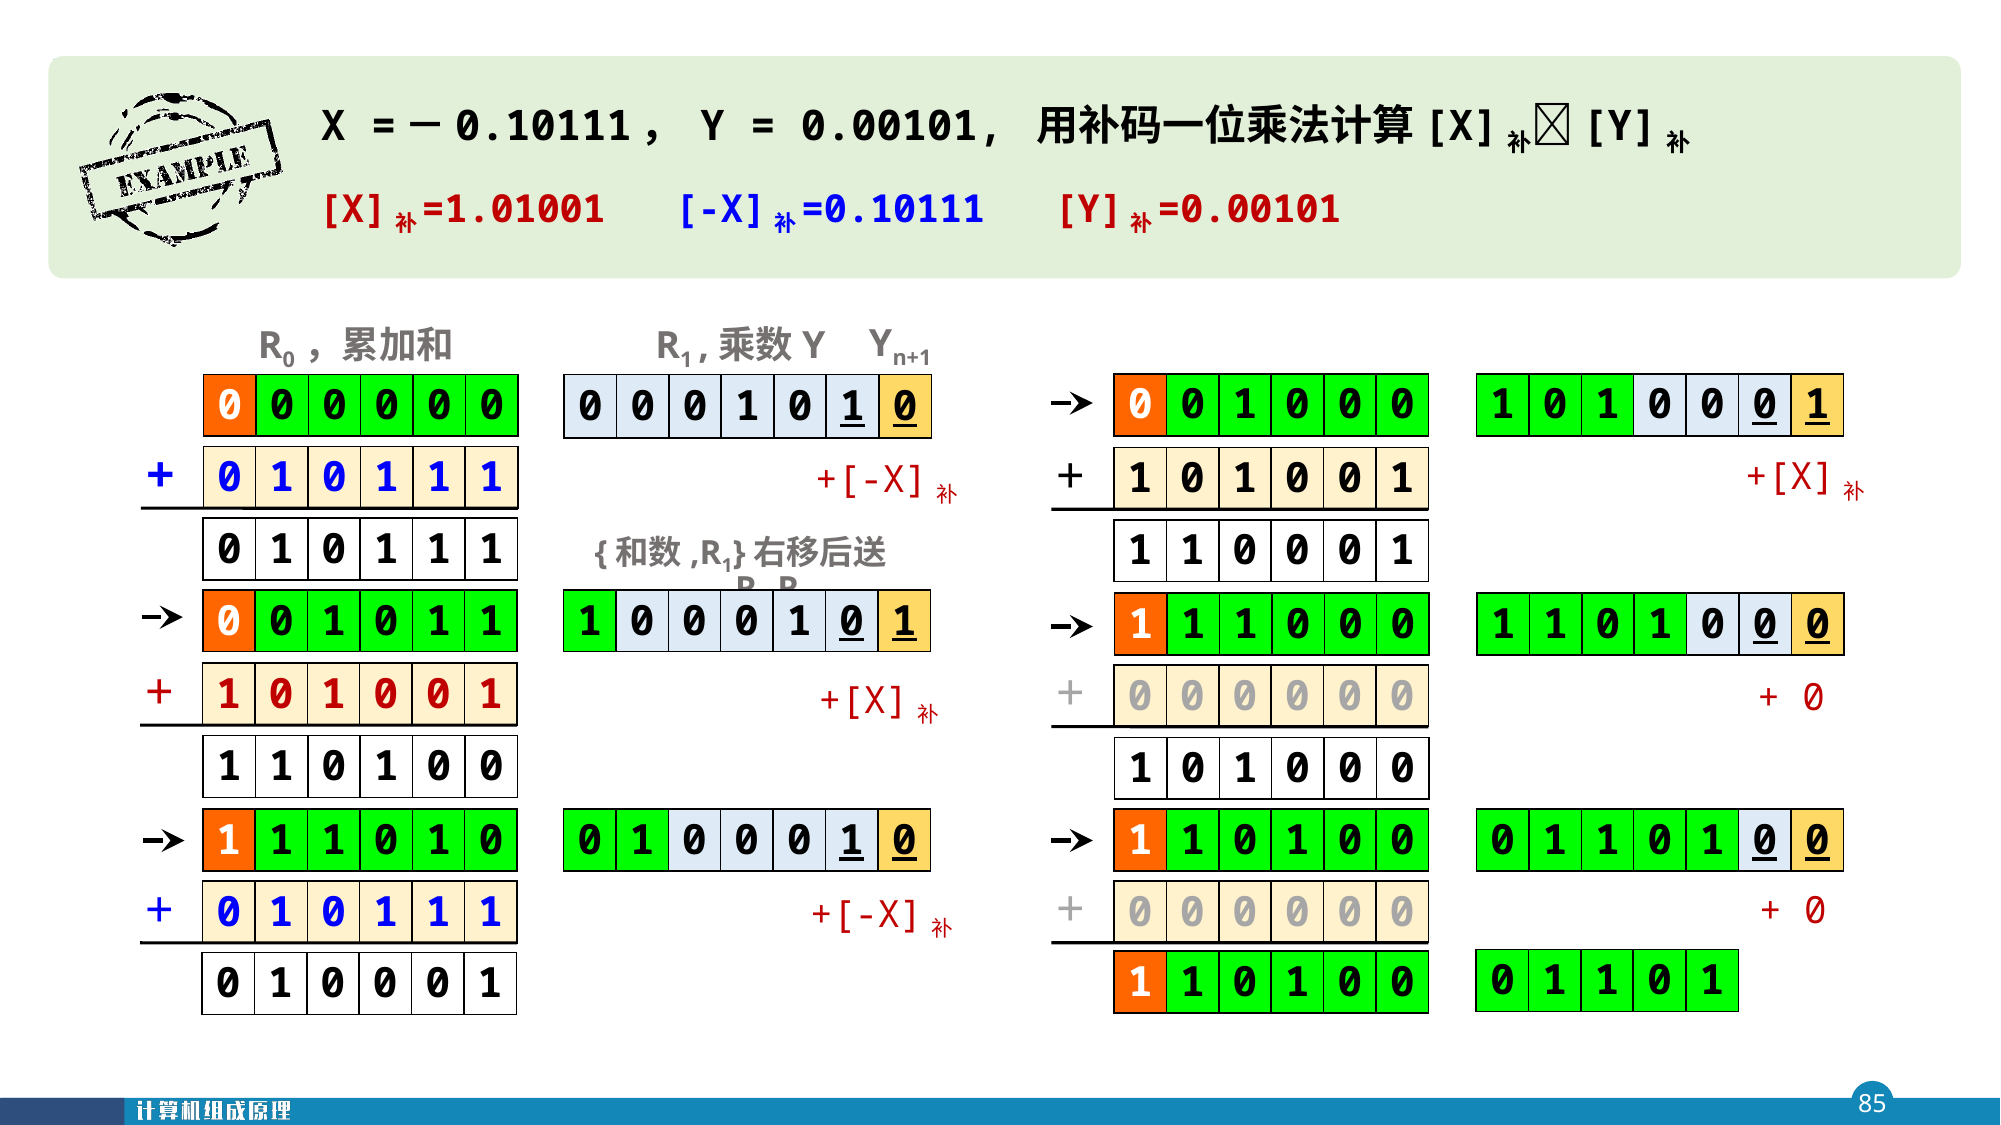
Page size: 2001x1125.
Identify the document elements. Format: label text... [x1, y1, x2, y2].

text_box +[X]补 [781, 668, 955, 735]
text_box +[-X]补 [795, 882, 969, 948]
text_box {和数,R1}右移后送R0,R1 [558, 535, 931, 582]
text_box + 0 [1721, 878, 1842, 938]
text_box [143, 808, 931, 871]
list X =－0.10111， Y = 0.00101, 用补码一位乘法计算[X]补[Y]补 [X]补=1.01001 [-X]补=0.10111 [Y]补=0.00101 [289, 79, 1853, 247]
text_box +[-X]补 [777, 447, 974, 514]
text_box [203, 374, 932, 438]
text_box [213, 323, 962, 378]
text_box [202, 735, 518, 798]
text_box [1114, 737, 1429, 800]
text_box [1114, 950, 1429, 1013]
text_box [202, 517, 518, 580]
text_box +[X]补 [1707, 444, 1881, 511]
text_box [126, 869, 517, 946]
text_box [47, 55, 1962, 280]
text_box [1113, 519, 1429, 582]
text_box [201, 952, 517, 1015]
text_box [1037, 653, 1429, 730]
text_box + 0 [1719, 665, 1840, 726]
picture [72, 60, 289, 277]
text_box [1051, 809, 1844, 871]
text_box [141, 589, 931, 652]
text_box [1051, 592, 1845, 655]
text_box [1037, 436, 1429, 512]
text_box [127, 434, 518, 511]
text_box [1051, 373, 1844, 436]
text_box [1037, 869, 1429, 946]
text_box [126, 651, 517, 728]
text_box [1476, 949, 1739, 1012]
